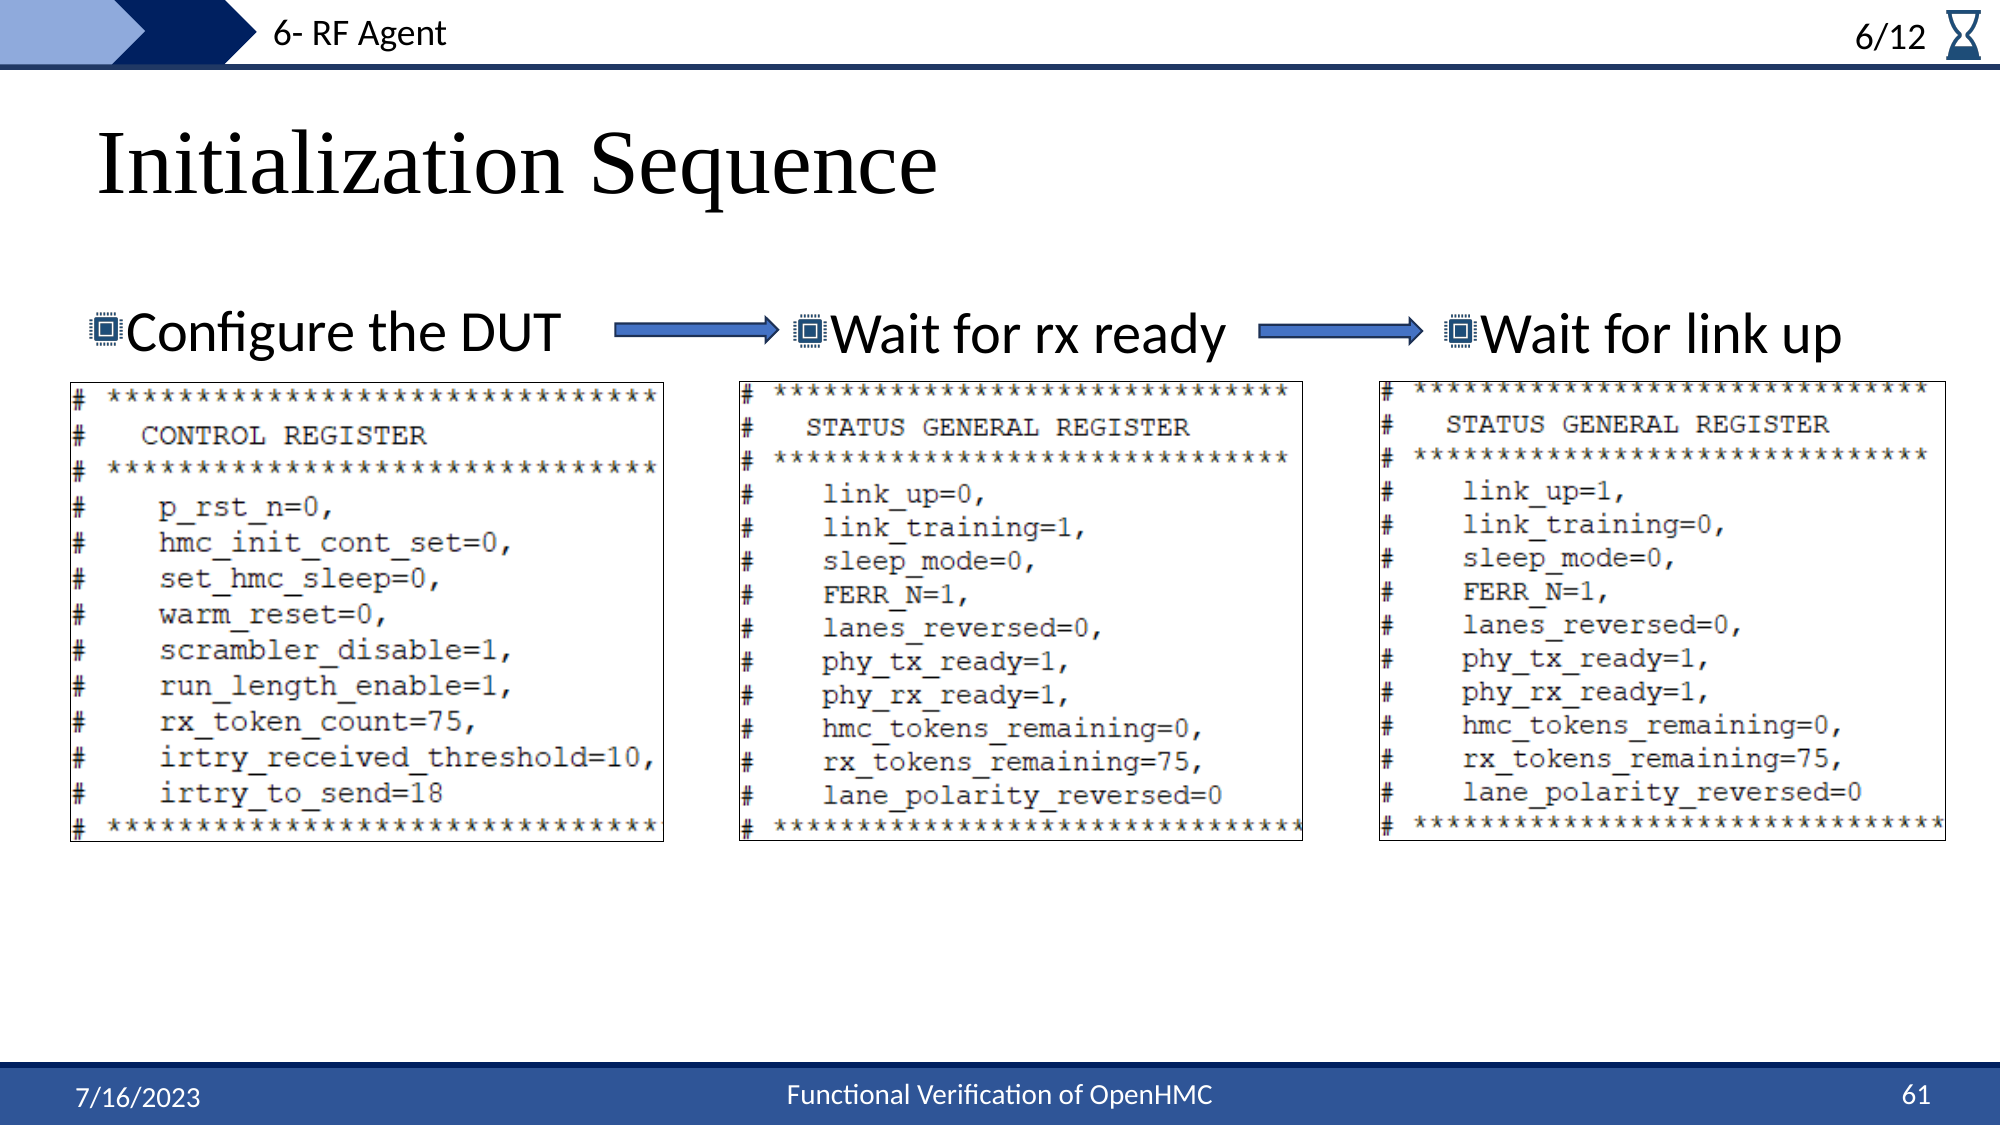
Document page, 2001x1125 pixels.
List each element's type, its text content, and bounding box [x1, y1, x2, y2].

picture [739, 381, 1303, 841]
title Initialization Sequence [81, 85, 1807, 243]
footer Functional Verification of OpenHMC [662, 1063, 1338, 1124]
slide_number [60, 1065, 510, 1125]
picture [70, 382, 664, 842]
picture [1440, 310, 1481, 352]
list Configure the DUT [70, 294, 664, 382]
picture [85, 308, 127, 350]
picture [1379, 381, 1946, 841]
list 6- RF Agent [258, 5, 734, 61]
text_box Wait for link up [1425, 295, 1900, 381]
picture [1934, 5, 1993, 65]
text_box Wait for rx ready [774, 295, 1281, 381]
text_box [1258, 316, 1424, 347]
slide_number 61 [1496, 1063, 1947, 1124]
picture [789, 310, 831, 352]
text_box [614, 314, 780, 345]
list 6/12 [1791, 9, 1942, 61]
